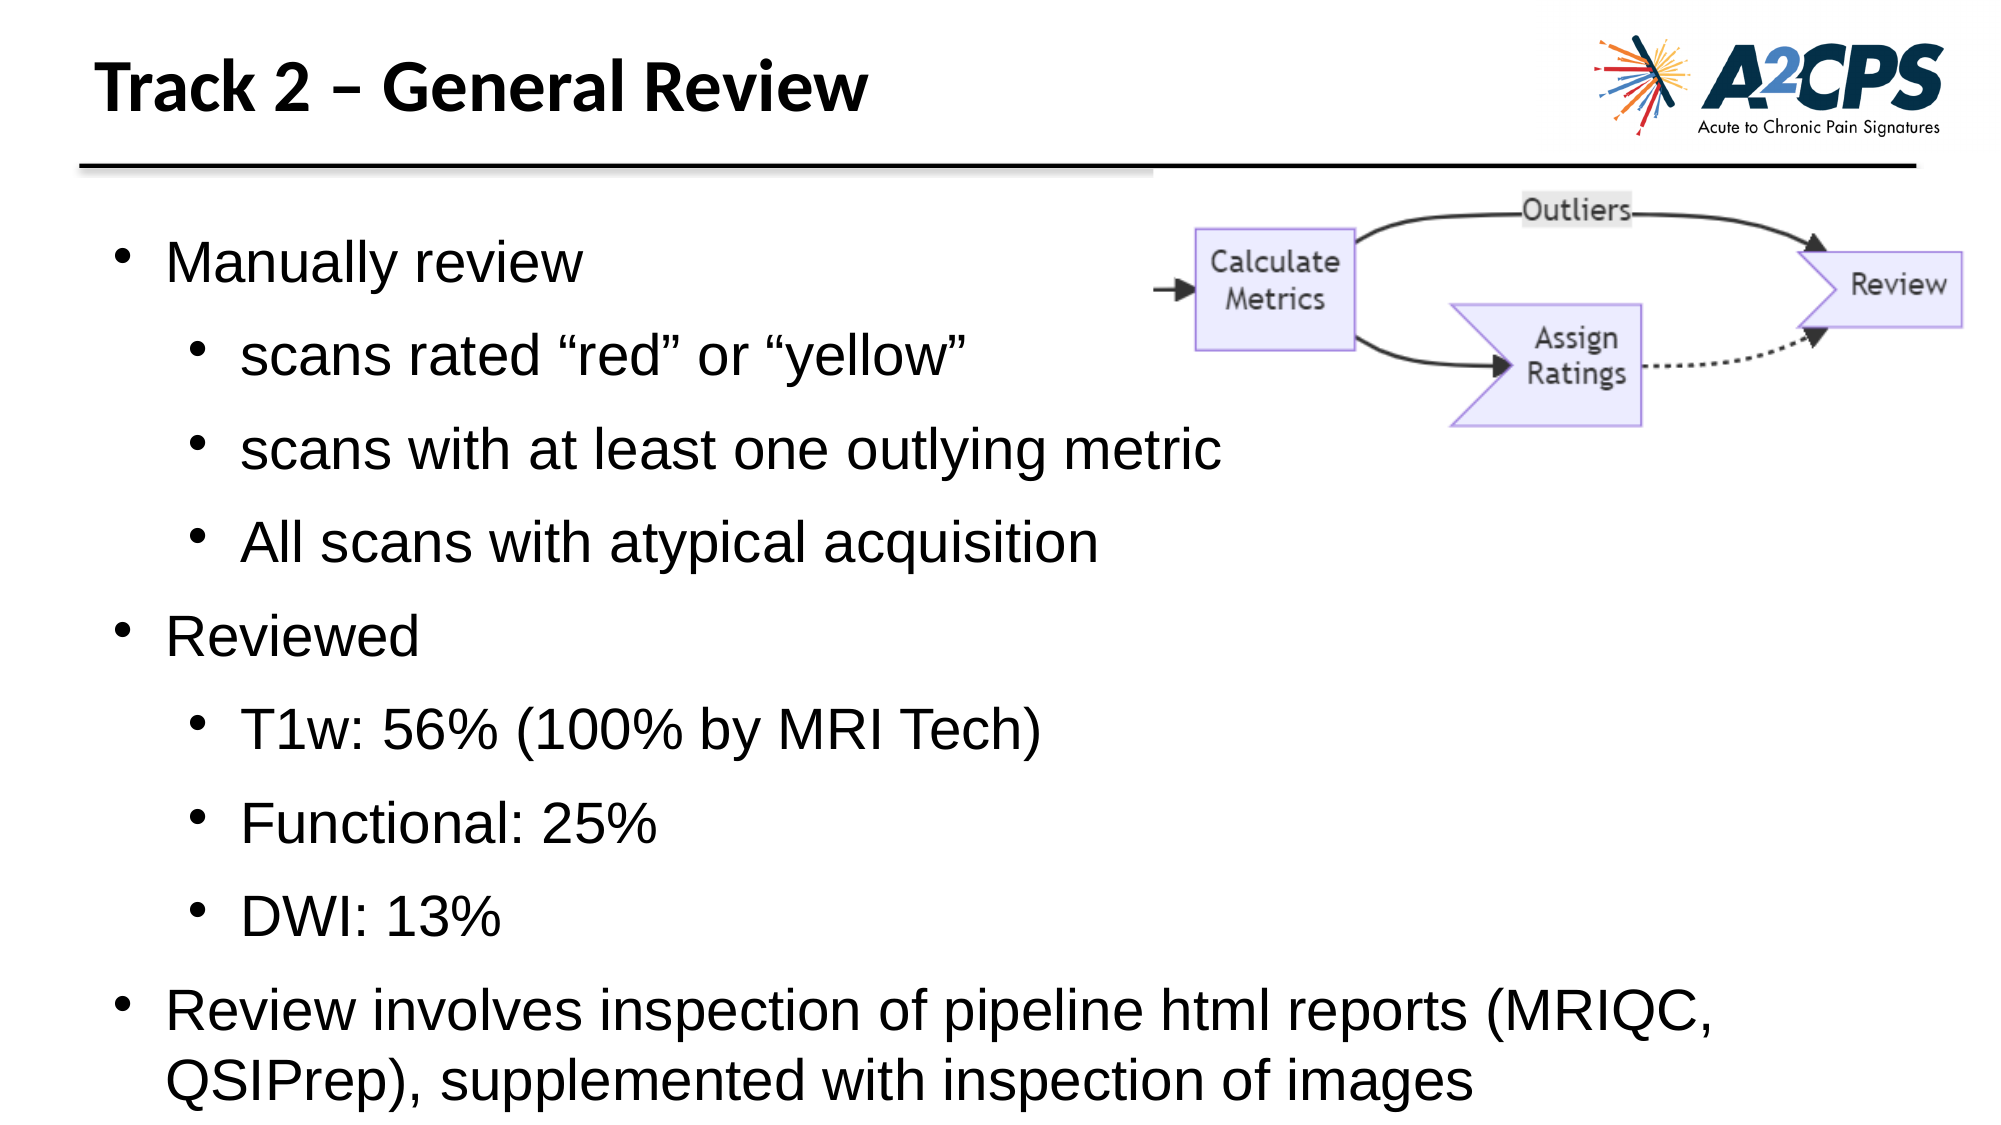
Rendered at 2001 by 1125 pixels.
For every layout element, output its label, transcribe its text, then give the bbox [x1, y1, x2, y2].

picture [1153, 169, 2000, 480]
text_box Manually review scans rated “red” or “yellow” scans with at least one outlying metric All scans with atypical acquisition Reviewed T1w: 56% (100% by MRI Tech) Functional: 25% DWI: 13% Review involves inspection of pipeline html reports (MRIQC, QSIPrep), supplemented with inspection of images [79, 216, 1915, 1125]
picture [1536, 0, 2001, 153]
text_box Track 2 – General Review [79, 14, 1535, 149]
